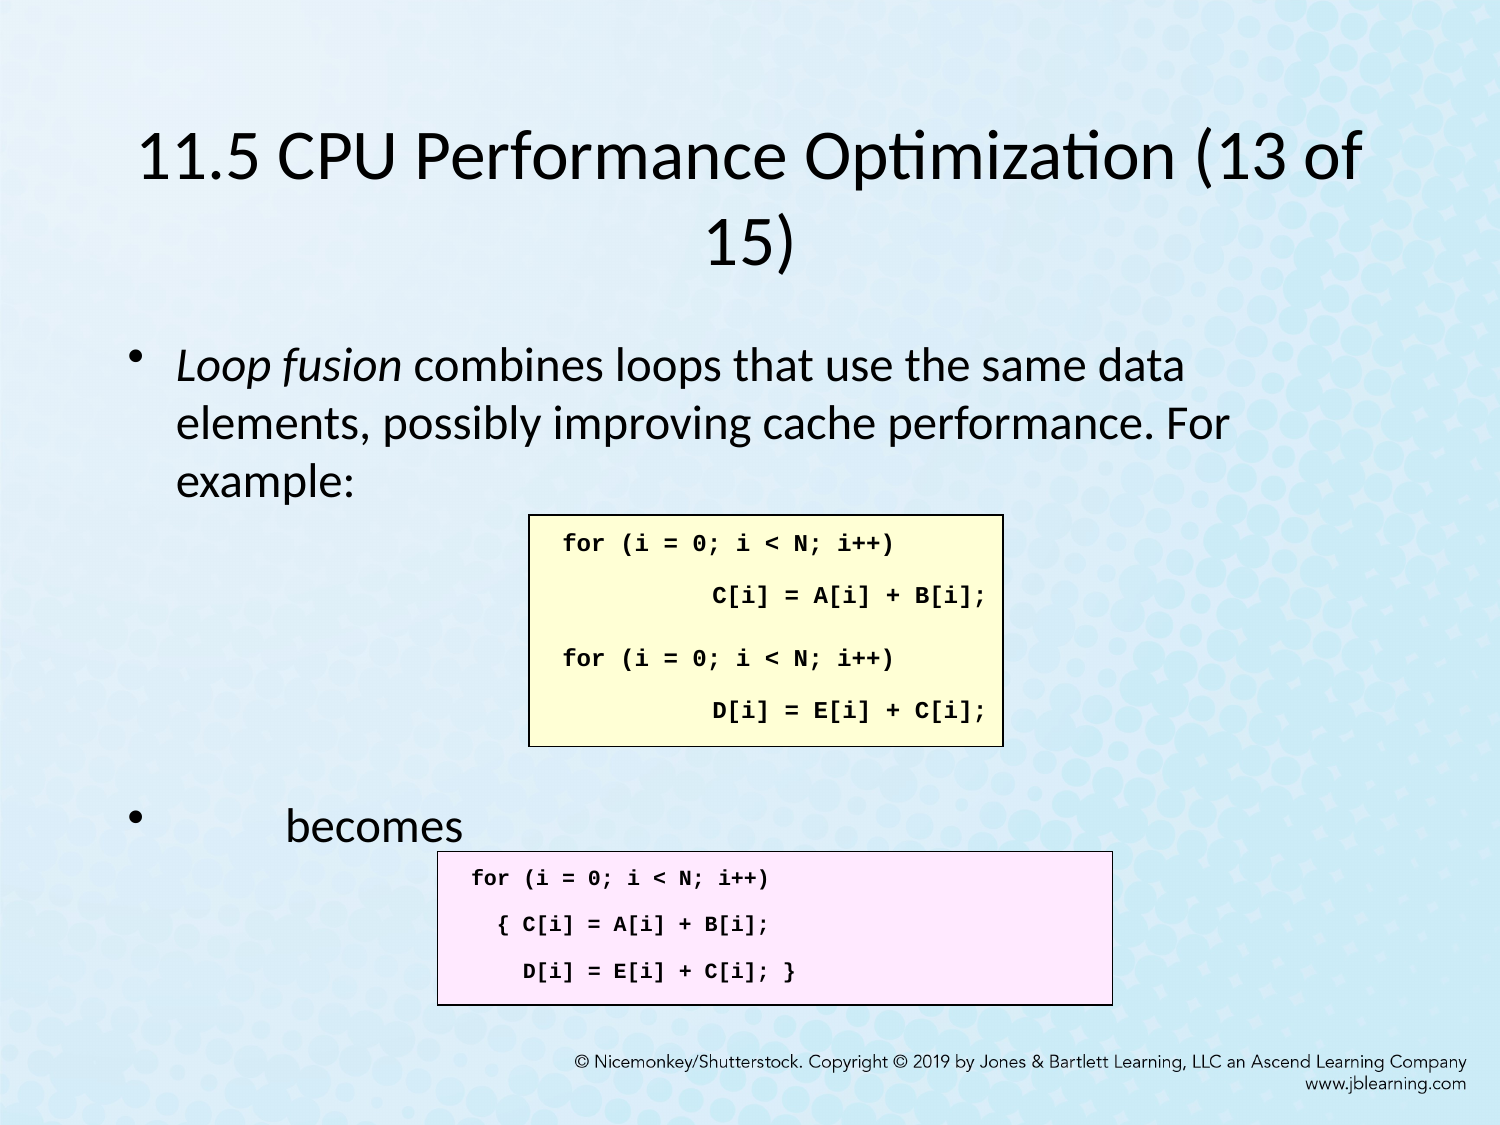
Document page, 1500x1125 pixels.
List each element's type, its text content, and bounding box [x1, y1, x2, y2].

text_box for (i = 0; i < N; i++) C[i] = A[i] + B[i]; for (i = 0; i < N; i++) D[i] = E[i] + C[i]; [528, 515, 1003, 747]
list Loop fusion combines loops that use the same data elements, possibly improving cache performance. For example: becomes [112, 324, 1388, 863]
picture [0, 0, 1500, 1125]
text_box for (i = 0; i < N; i++) { C[i] = A[i] + B[i]; D[i] = E[i] + C[i]; } [437, 851, 1113, 1005]
title 11.5 CPU Performance Optimization (13 of 15) [112, 99, 1388, 288]
